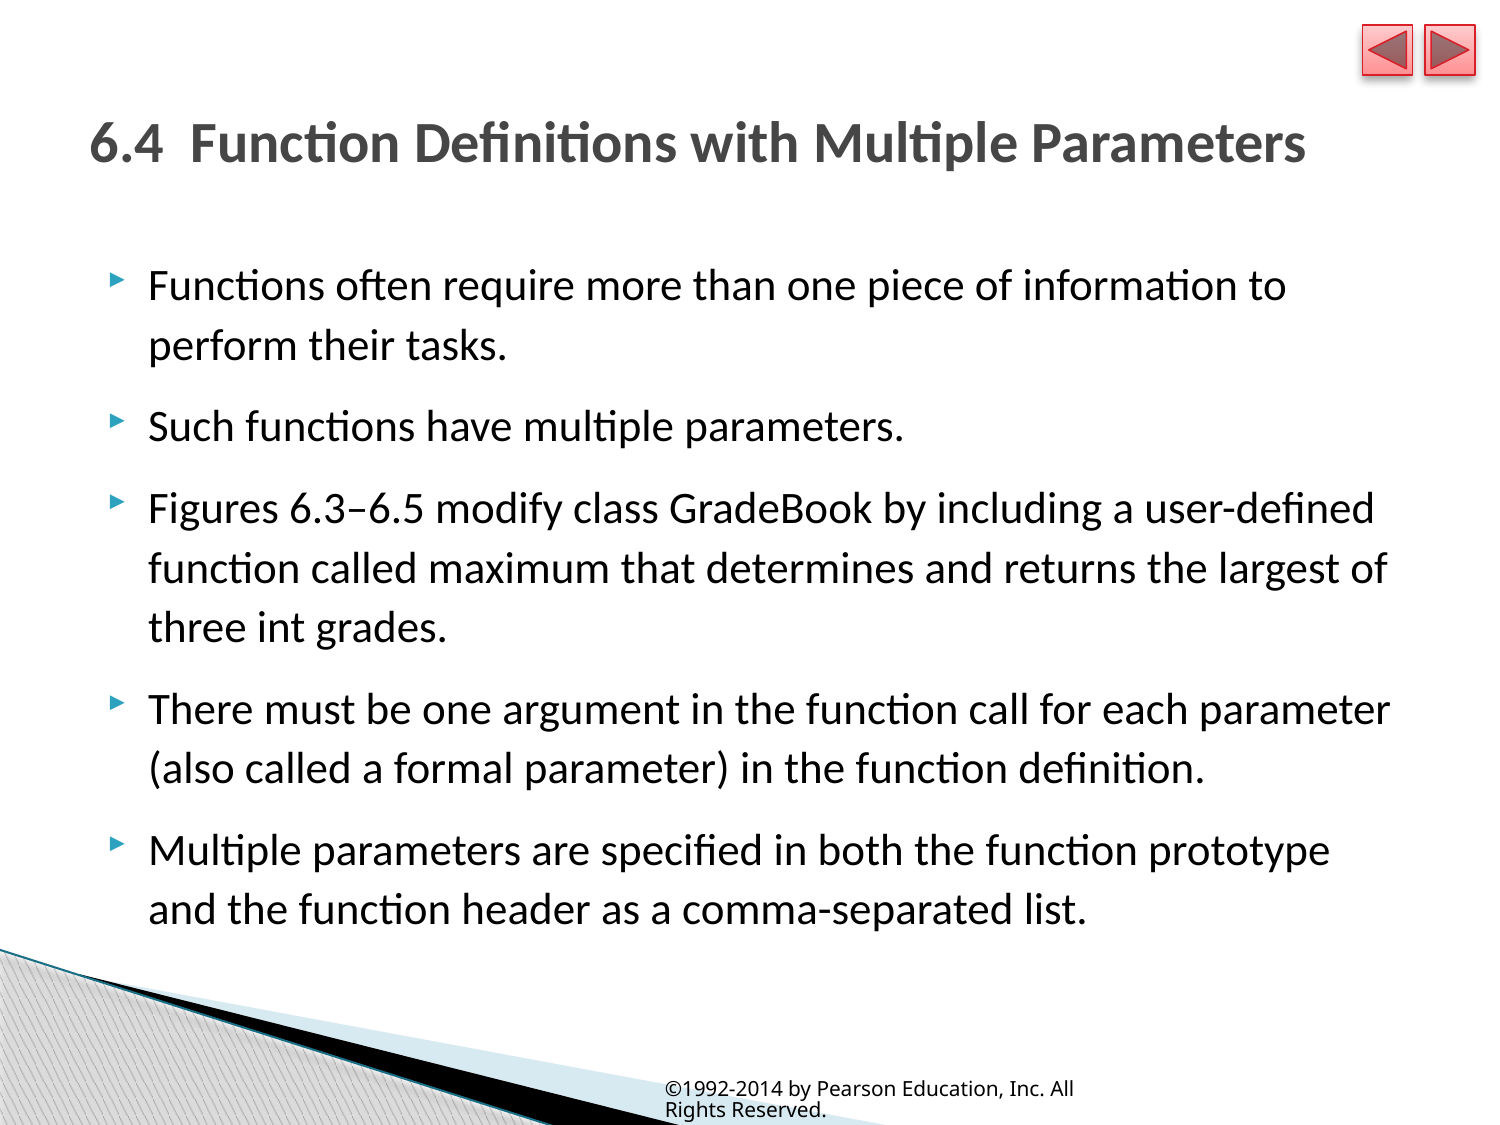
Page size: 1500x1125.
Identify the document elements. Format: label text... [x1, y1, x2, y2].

title 6.4 Function Definitions with Multiple Parameters [75, 45, 1425, 233]
footer ©1992-2014 by Pearson Education, Inc. All Rights Reserved. [650, 1051, 1105, 1112]
list Functions often require more than one piece of information to perform their tasks. Such functions have multiple parameters. Figures 6.3–6.5 modify class GradeBook by including a user-defined function called maximum that determines and returns the largest of three int grades. There must be one argument in the function call for each parameter (also called a formal parameter) in the function definition. Multiple parameters are specified in both the function prototype and the function header as a comma-separated list. [75, 242, 1425, 986]
